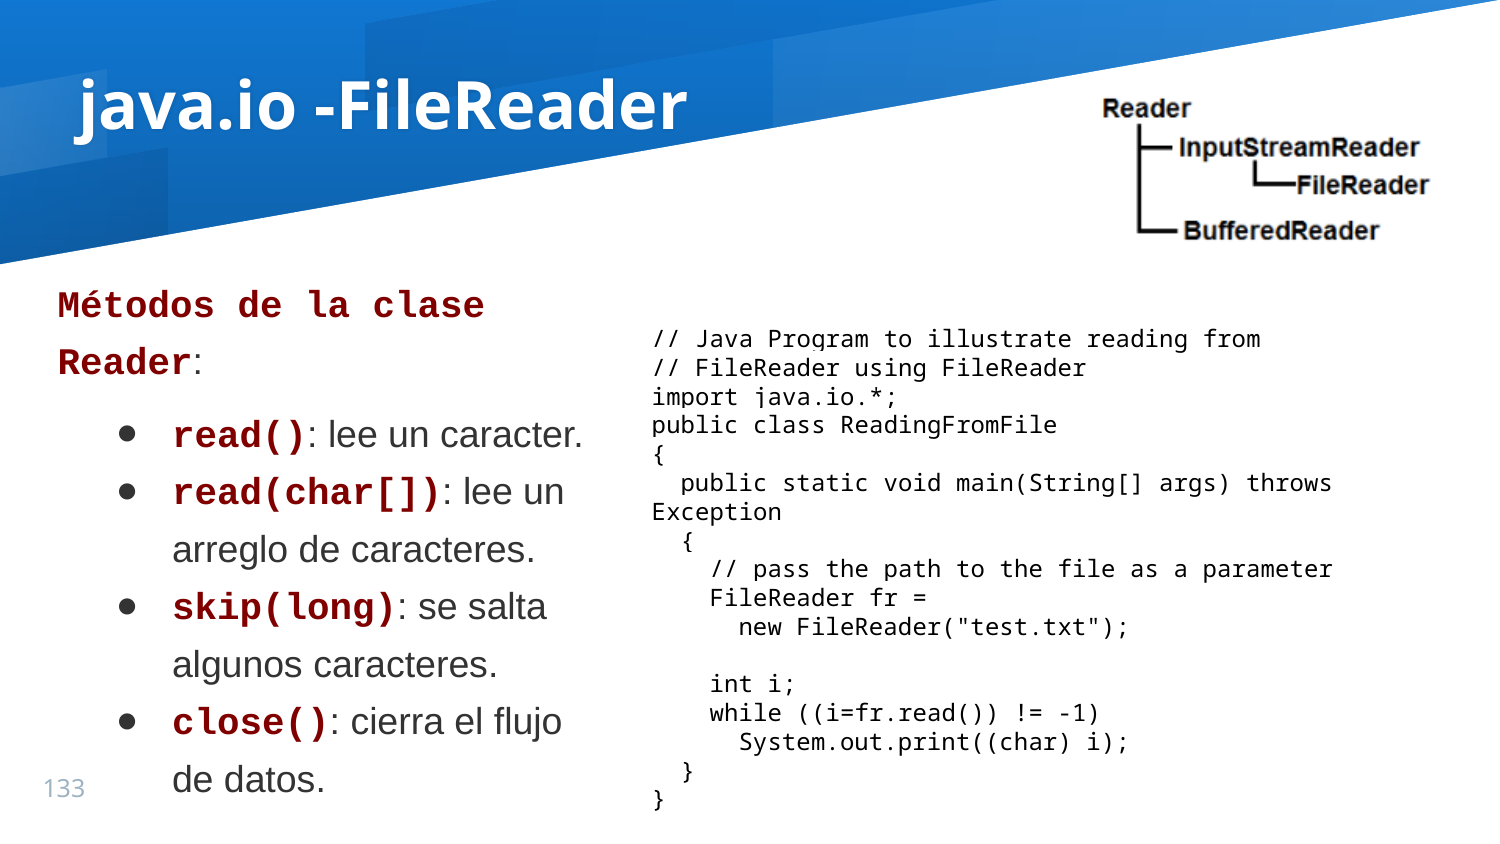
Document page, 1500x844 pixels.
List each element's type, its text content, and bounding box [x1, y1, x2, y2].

picture [1070, 76, 1484, 290]
text_box // Java Program to illustrate reading from // FileReader using FileReader import java.io.*; public class ReadingFromFile { public static void main(String[] args) throws Exception { // pass the path to the file as a parameter FileReader fr = new FileReader("test.txt"); int i; while ((i=fr.read()) != -1) System.out.print((char) i); } } [636, 308, 1464, 844]
text_box Métodos de la clase Reader: read(): lee un caracter. read(char[]): lee un arreglo de caracteres. skip(long): se salta algunos caracteres. close(): cierra el flujo de datos. [42, 252, 610, 844]
title java.io -FileReader [78, 21, 1136, 184]
